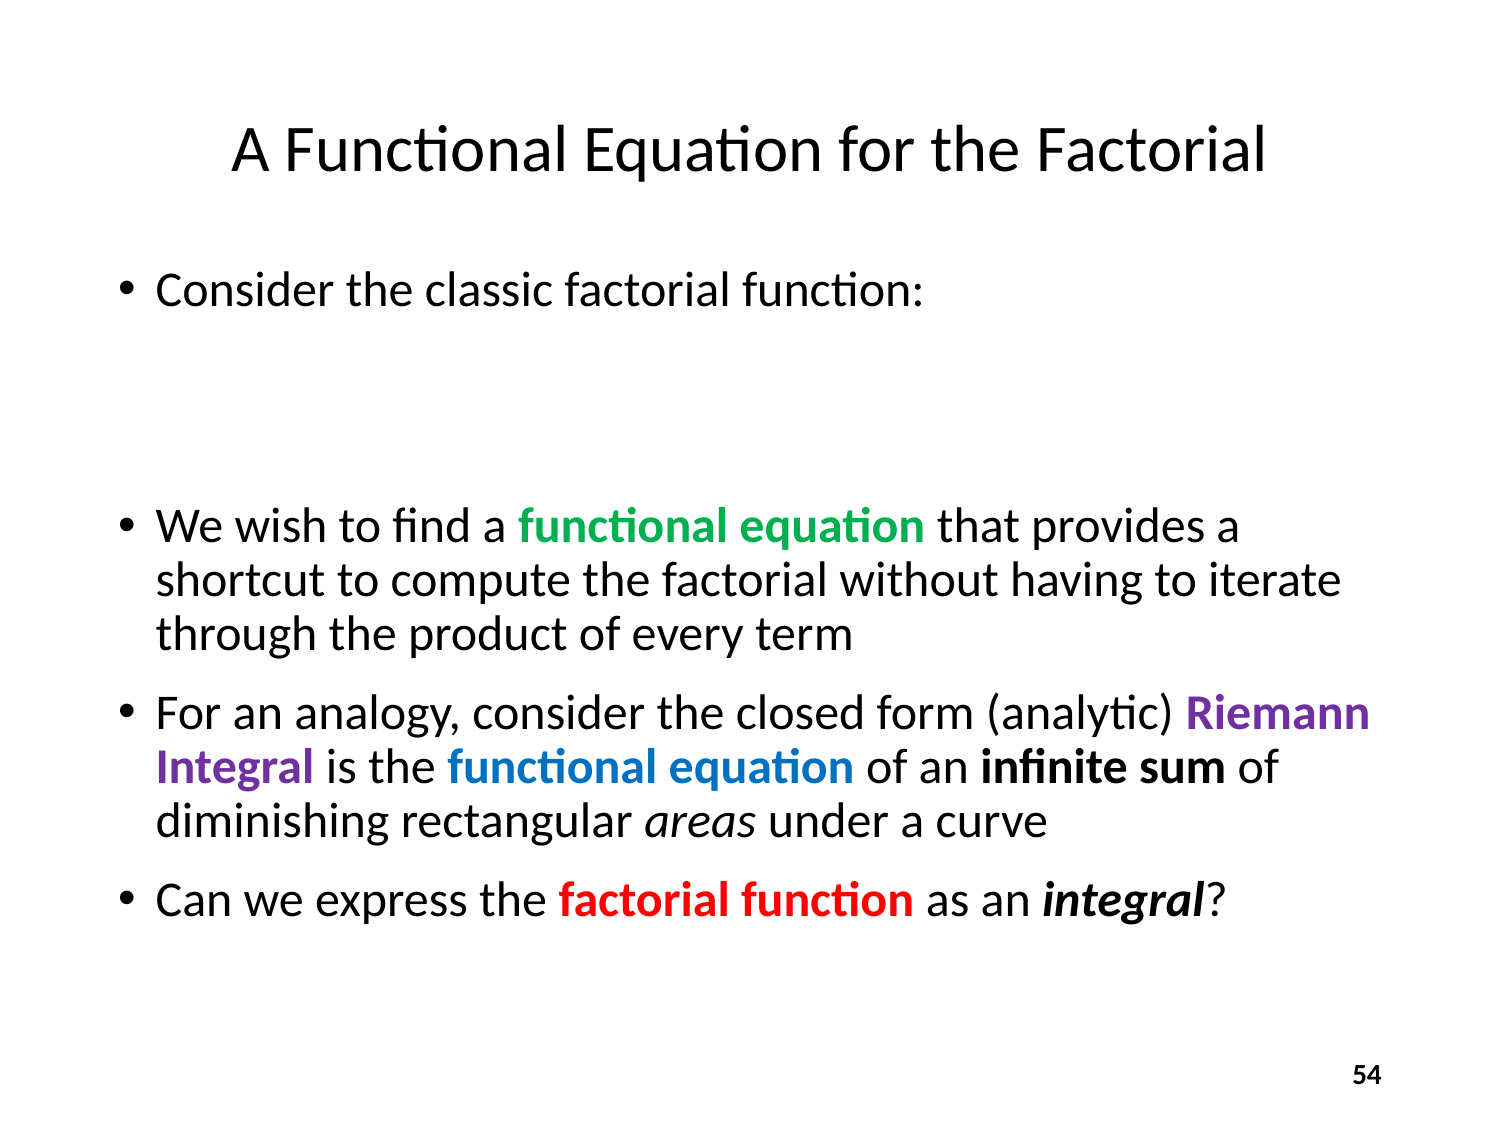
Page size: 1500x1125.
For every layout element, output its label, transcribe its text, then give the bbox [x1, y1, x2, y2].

slide_number 54 [1059, 1042, 1397, 1103]
title A Functional Equation for the Factorial [103, 59, 1397, 241]
